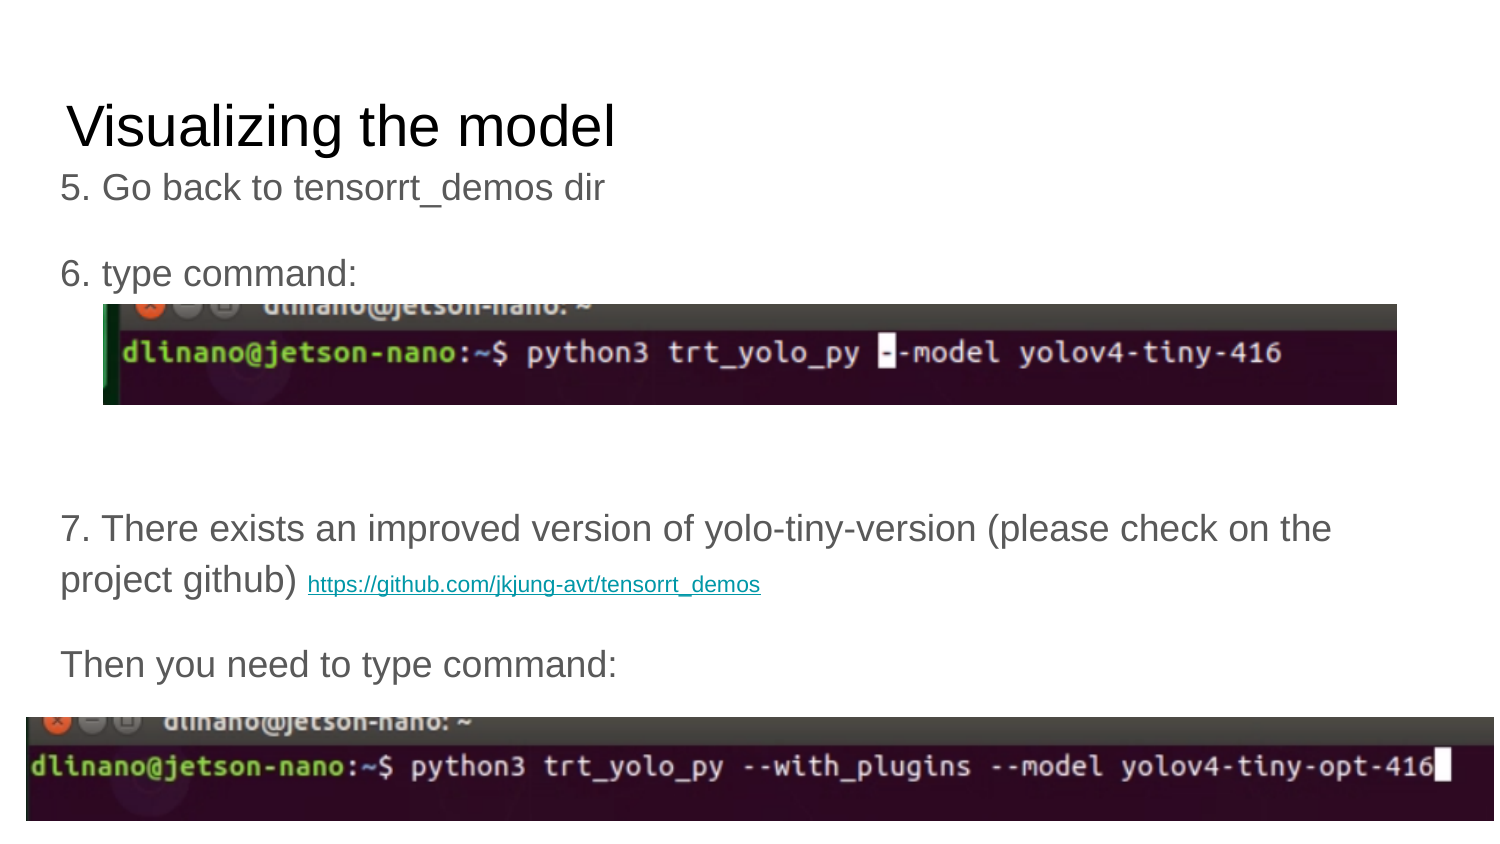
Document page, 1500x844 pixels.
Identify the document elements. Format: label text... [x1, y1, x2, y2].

picture [102, 303, 1398, 405]
title Visualizing the model [51, 72, 1449, 167]
list 5. Go back to tensorrt_demos dir 6. type command: 7. There exists an improved version of yolo-tiny-version (please check on the project github) https://github.com/jkjung-avt/tensorrt_demos Then you need to type command: [45, 141, 1443, 703]
picture [26, 717, 1495, 822]
